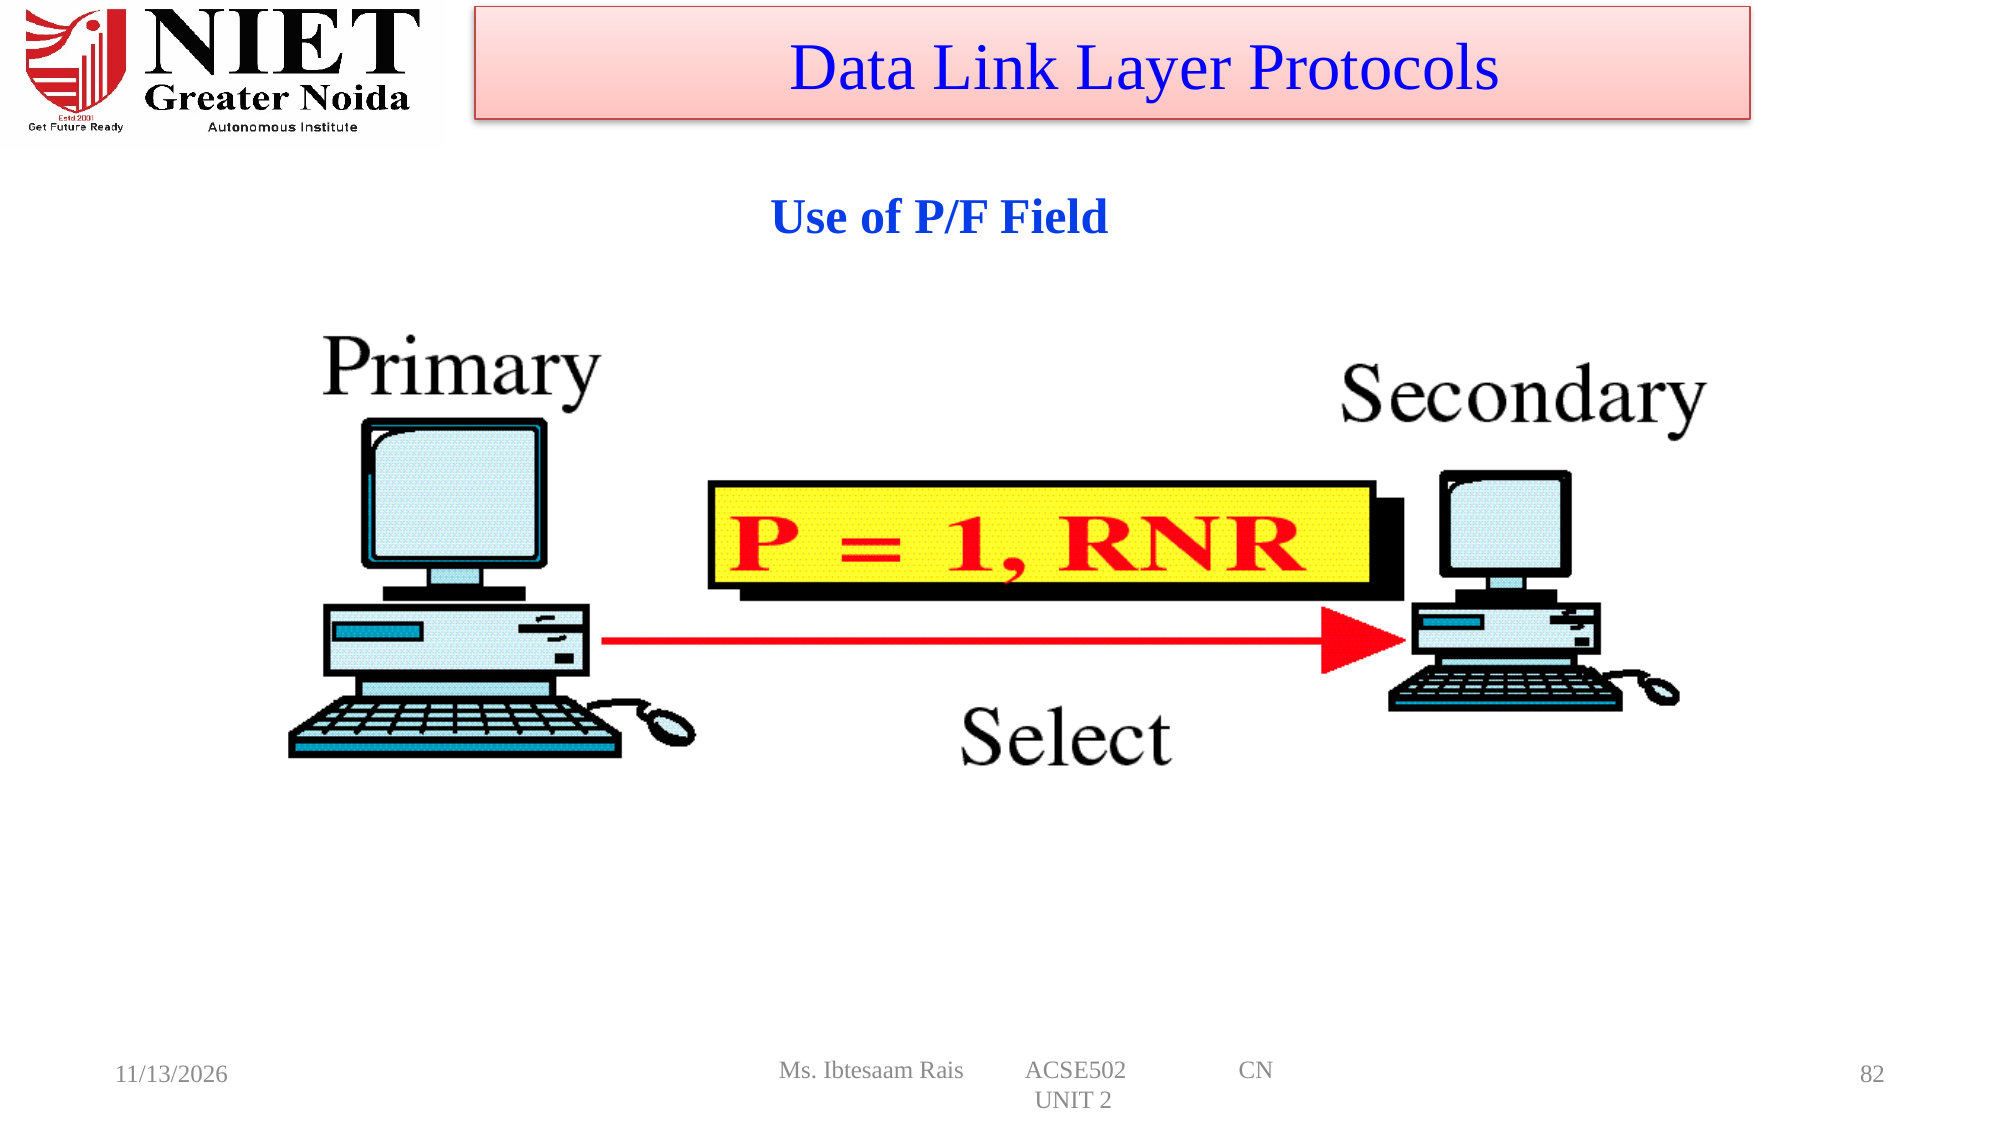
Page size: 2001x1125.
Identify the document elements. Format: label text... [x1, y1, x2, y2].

picture [286, 316, 1709, 786]
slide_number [99, 1042, 567, 1103]
footer Ms. Ibtesaam Rais ACSE502 CN UNIT 2 [762, 1042, 1329, 1125]
text_box Data Link Layer Protocols [474, 6, 1751, 120]
slide_number 82 [1433, 1042, 1900, 1103]
text_box Use of P/F Field [755, 175, 1124, 251]
picture [0, 0, 445, 149]
